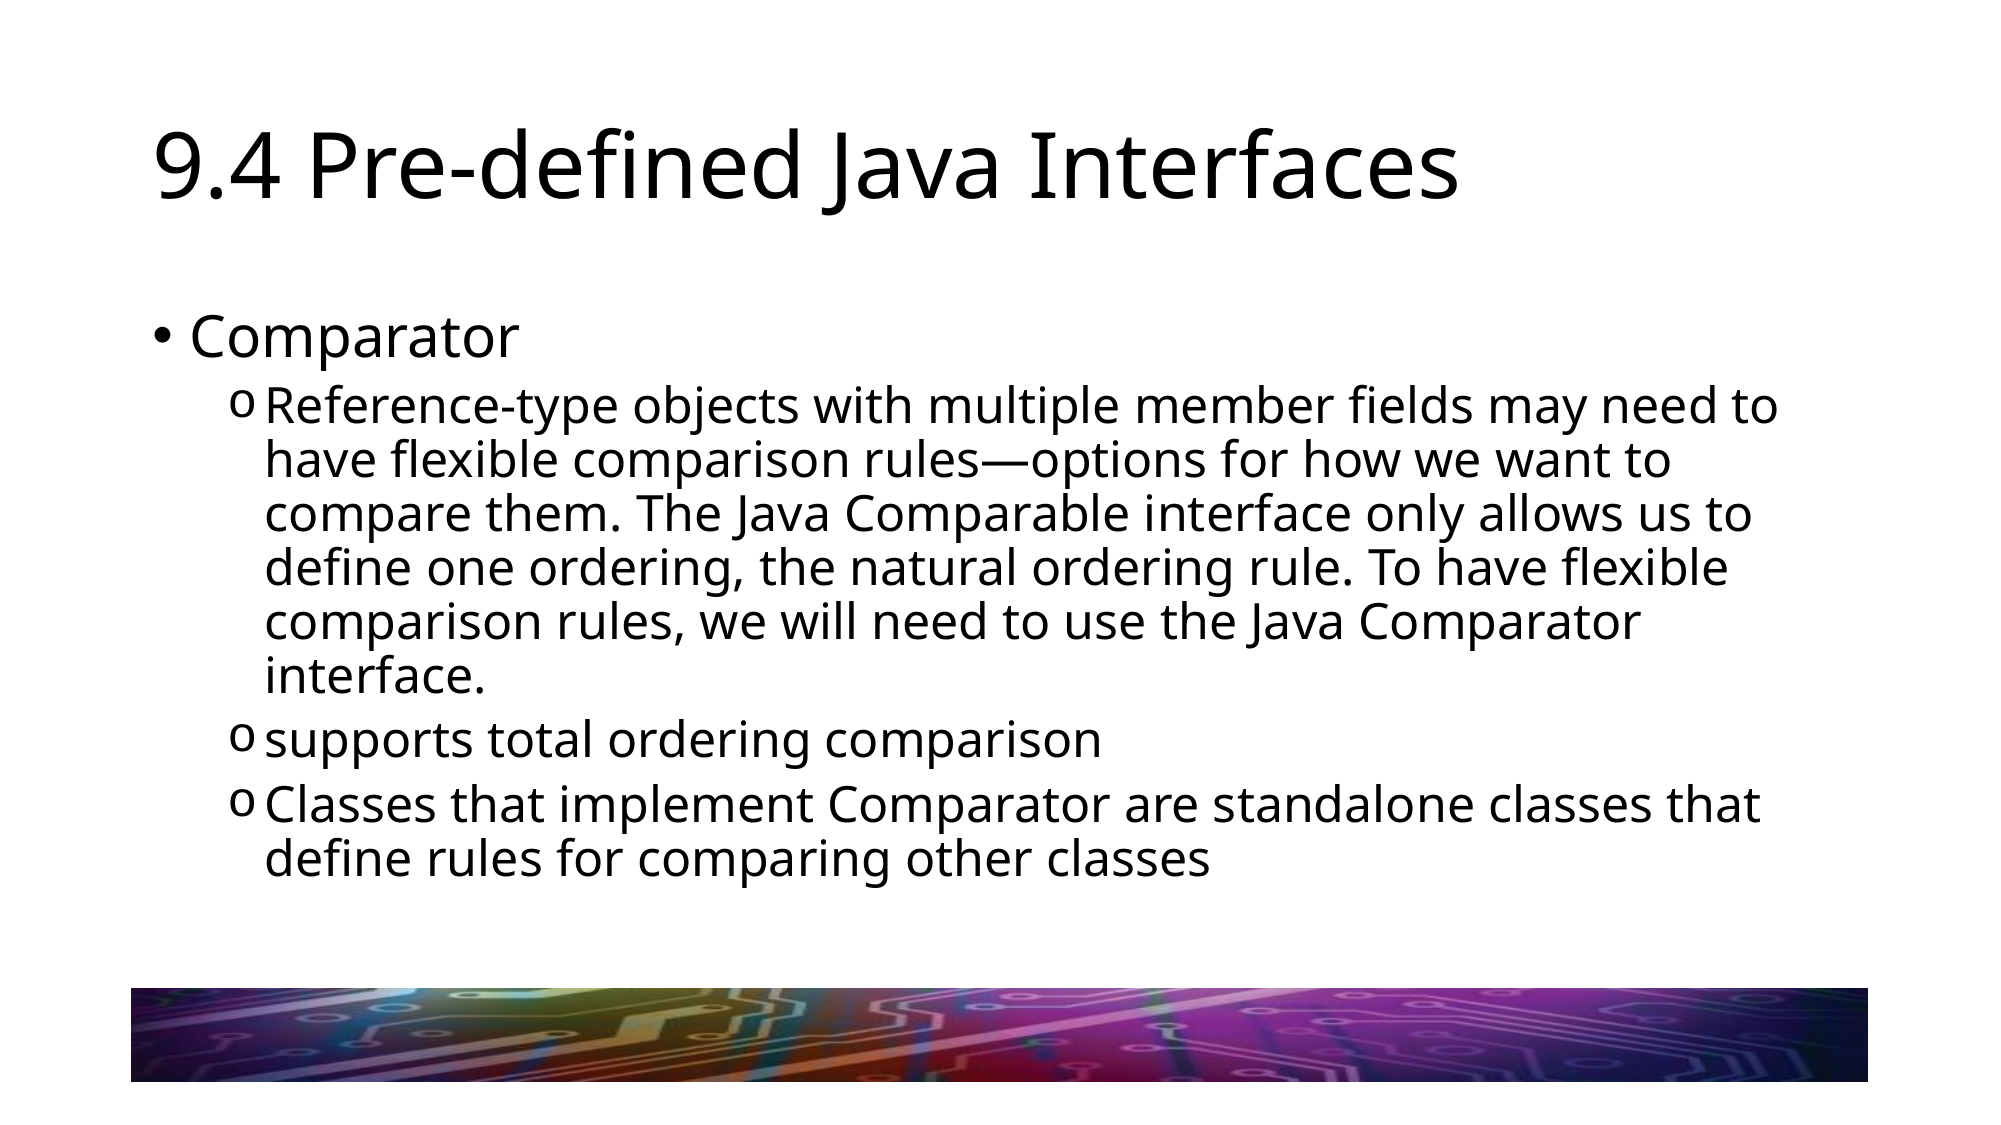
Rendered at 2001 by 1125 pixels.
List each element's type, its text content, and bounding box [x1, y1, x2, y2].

list Comparator Reference-type objects with multiple member fields may need to have flexible comparison rules—options for how we want to compare them. The Java Comparable interface only allows us to define one ordering, the natural ordering rule. To have flexible comparison rules, we will need to use the Java Comparator interface. supports total ordering comparison Classes that implement Comparator are standalone classes that define rules for comparing other classes [137, 299, 1854, 960]
title 9.4 Pre-defined Java Interfaces [137, 59, 1863, 278]
picture [131, 988, 1869, 1083]
